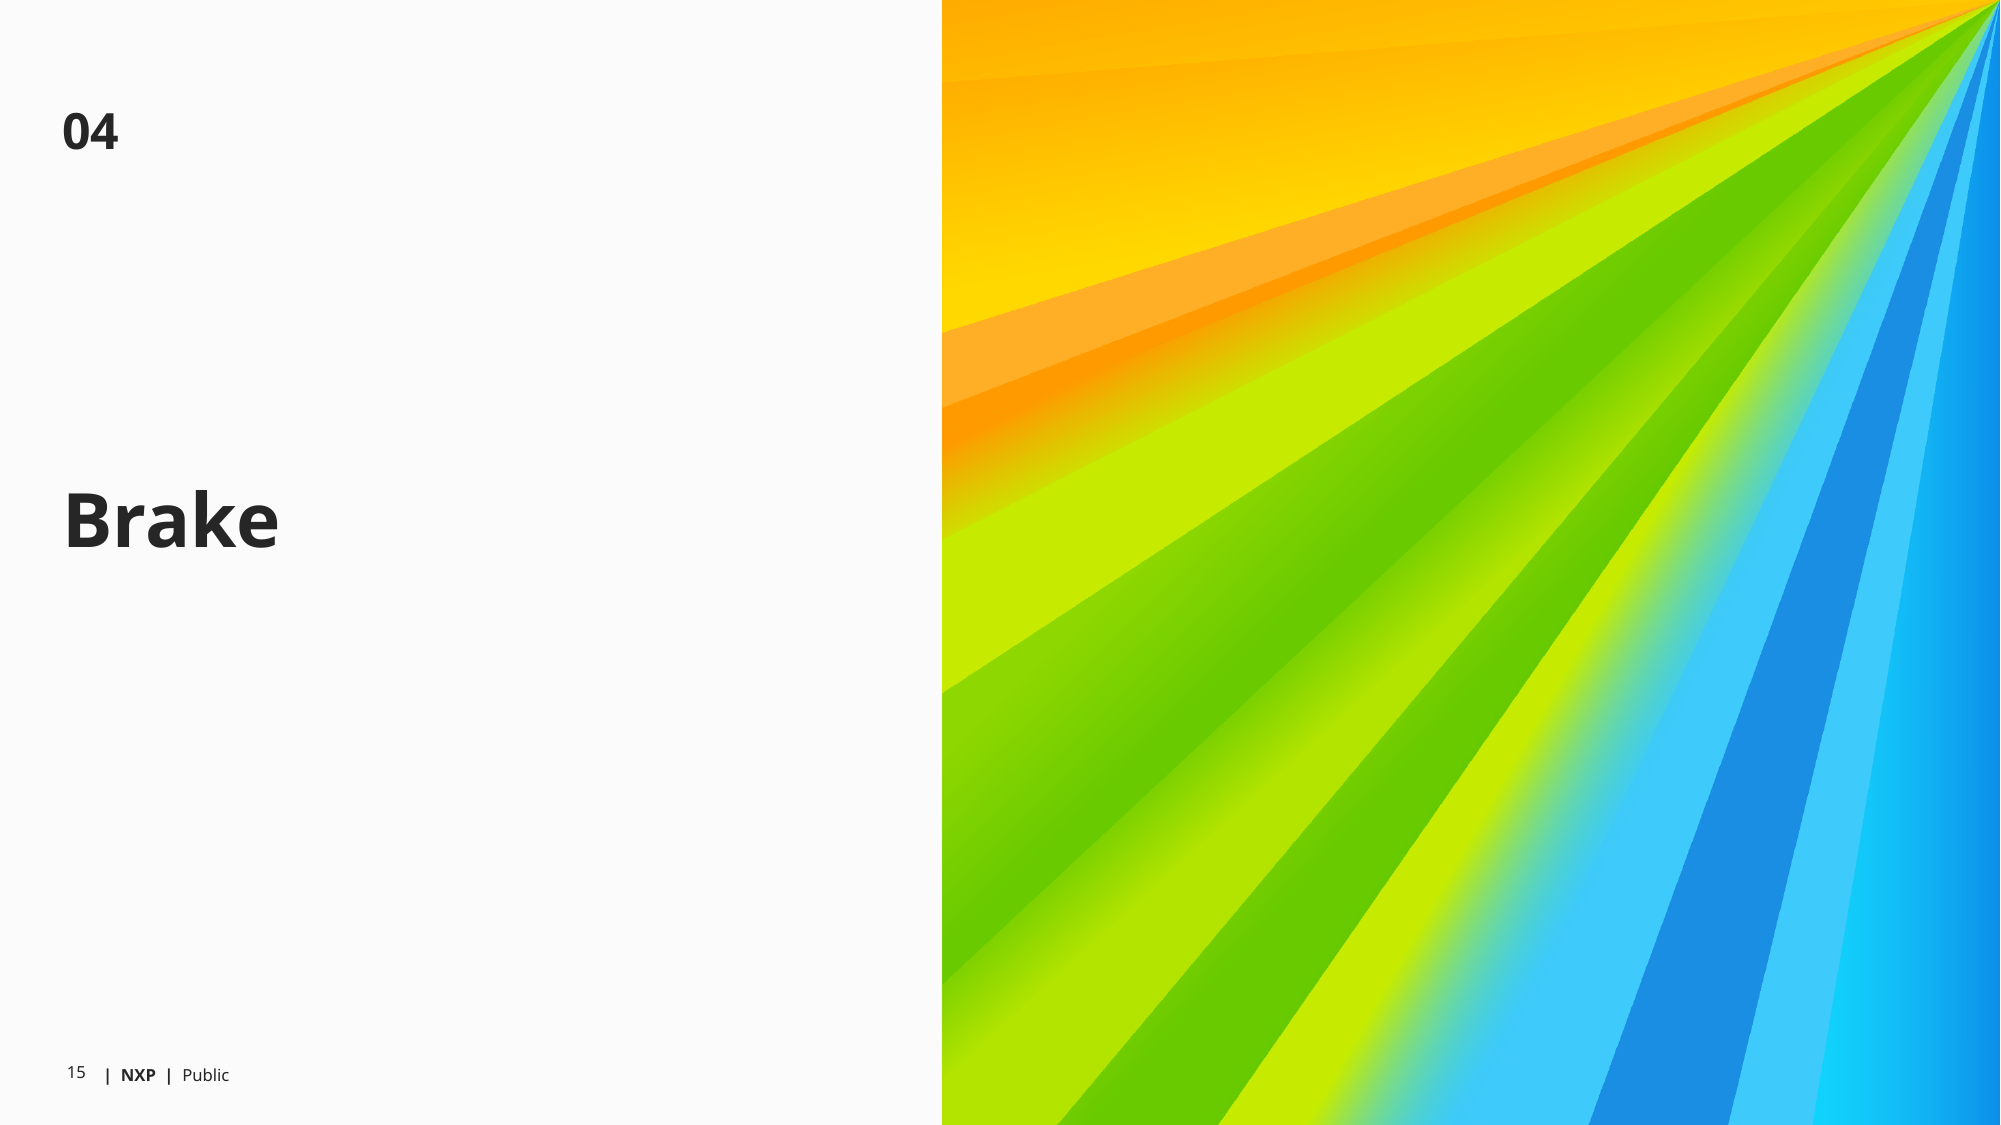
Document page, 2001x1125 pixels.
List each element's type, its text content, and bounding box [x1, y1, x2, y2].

list 04 [62, 79, 186, 160]
title Brake [62, 173, 757, 563]
picture [942, 0, 2000, 1125]
